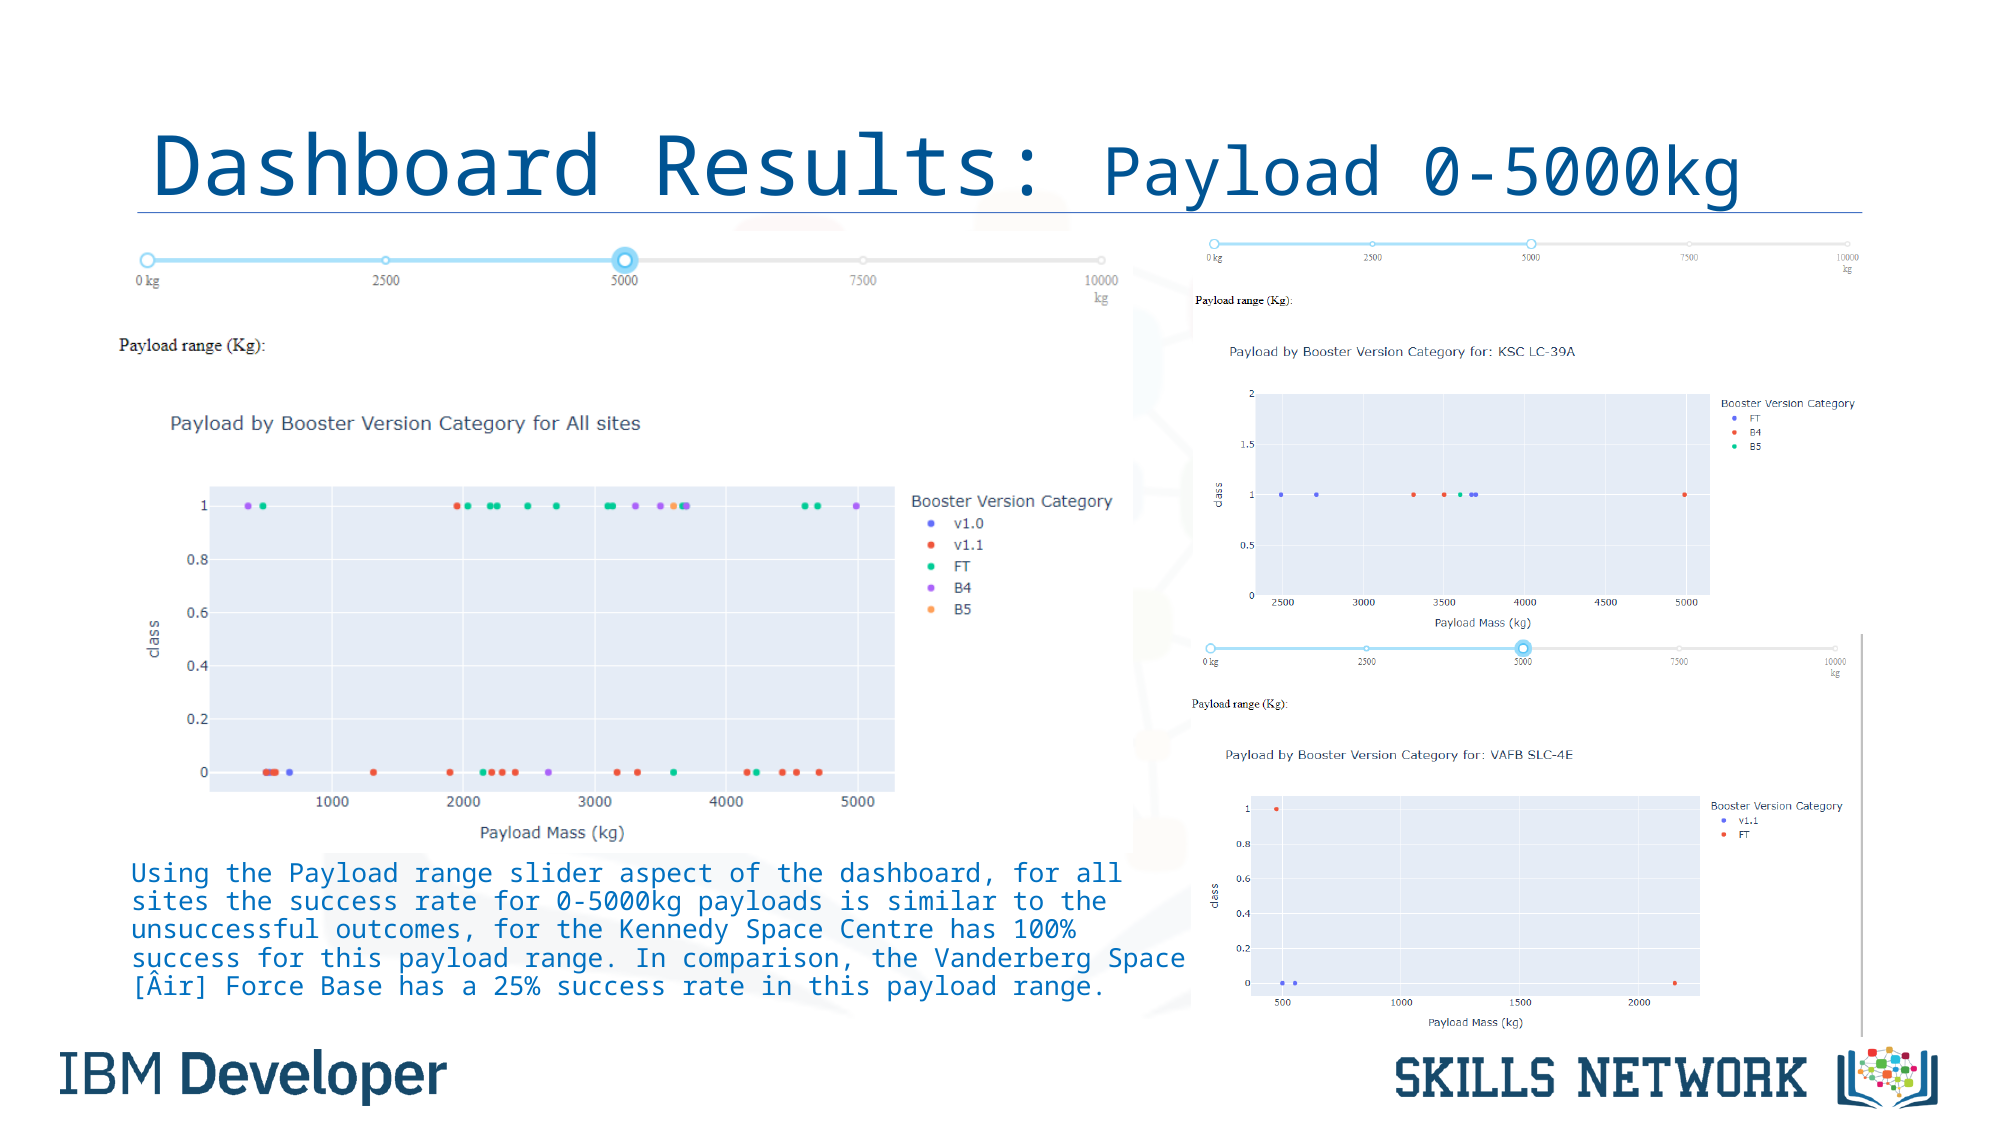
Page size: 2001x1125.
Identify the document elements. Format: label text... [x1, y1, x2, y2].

picture [55, 1045, 459, 1108]
title Dashboard Results: Payload 0-5000kg [137, 59, 1863, 278]
list Using the Payload range slider aspect of the dashboard, for all sites the success rate for 0-5000kg payloads is similar to the unsuccessful outcomes, for the Kennedy Space Centre has 100% success for this payload range. In comparison, the Vanderberg Space [Âir] Force Base has a 25% success rate in this payload range. [116, 852, 1191, 1025]
picture [1191, 225, 1871, 1037]
picture [1390, 1045, 1945, 1111]
picture [116, 231, 1133, 853]
